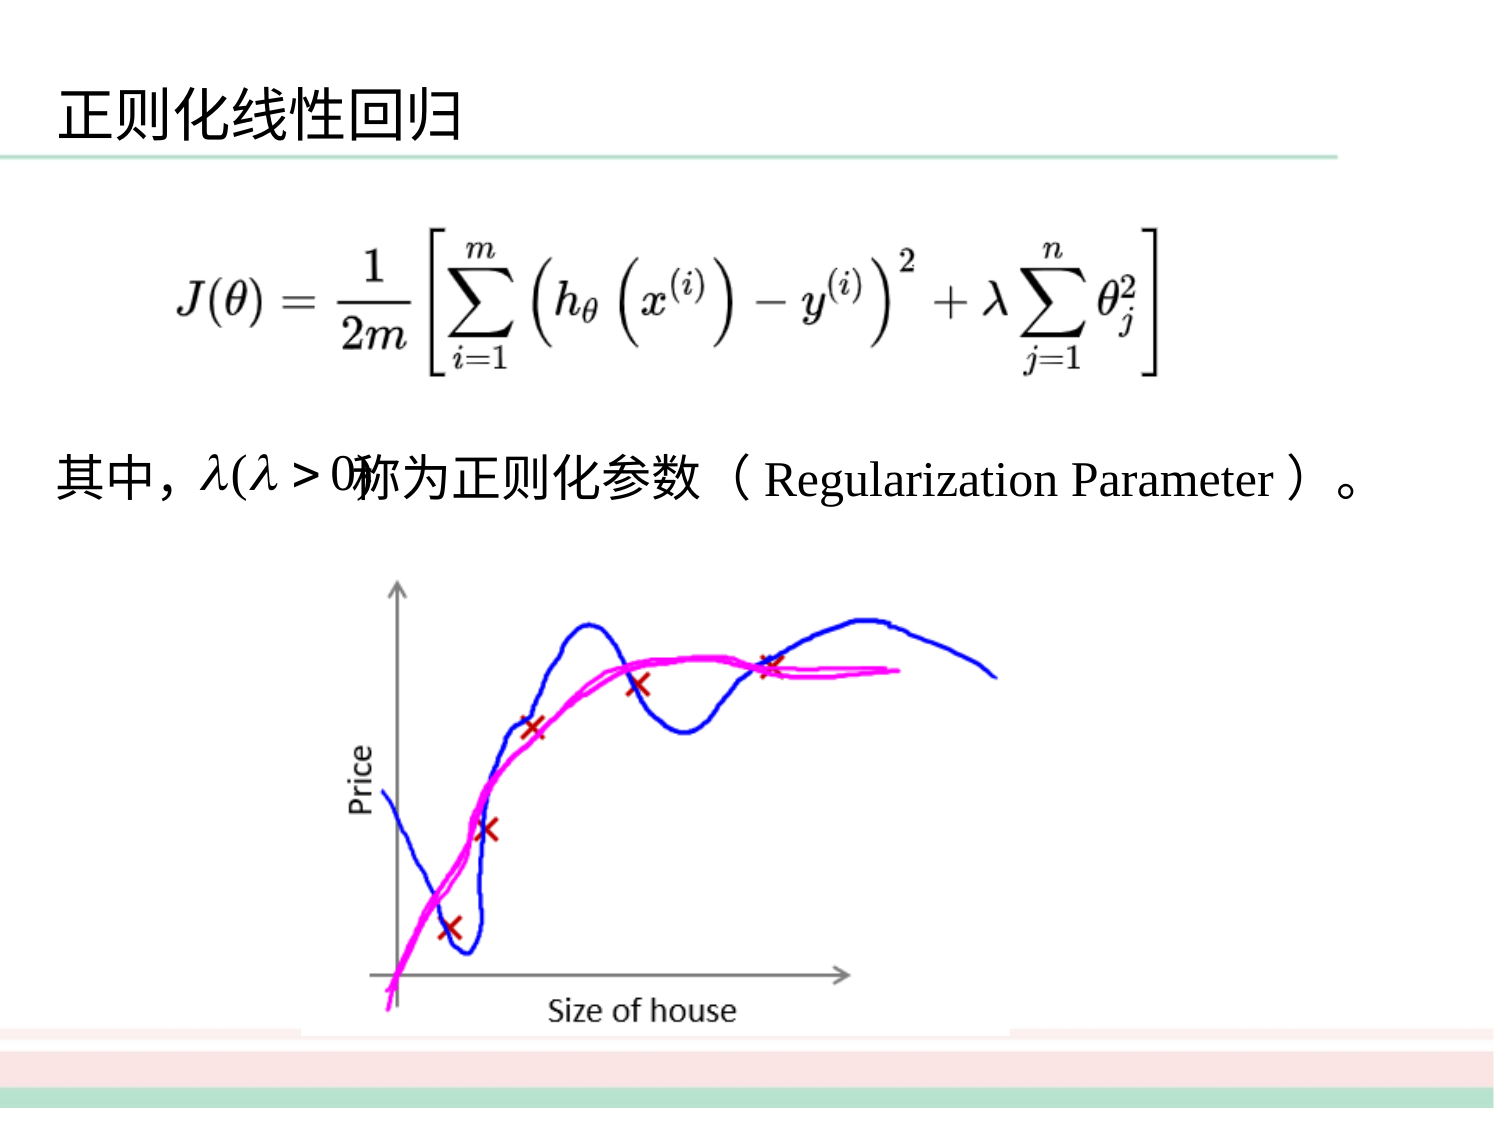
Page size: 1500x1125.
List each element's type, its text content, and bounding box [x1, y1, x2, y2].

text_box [191, 442, 385, 513]
picture [0, 113, 1500, 1108]
text_box 正则化线性回归 [41, 37, 1392, 111]
